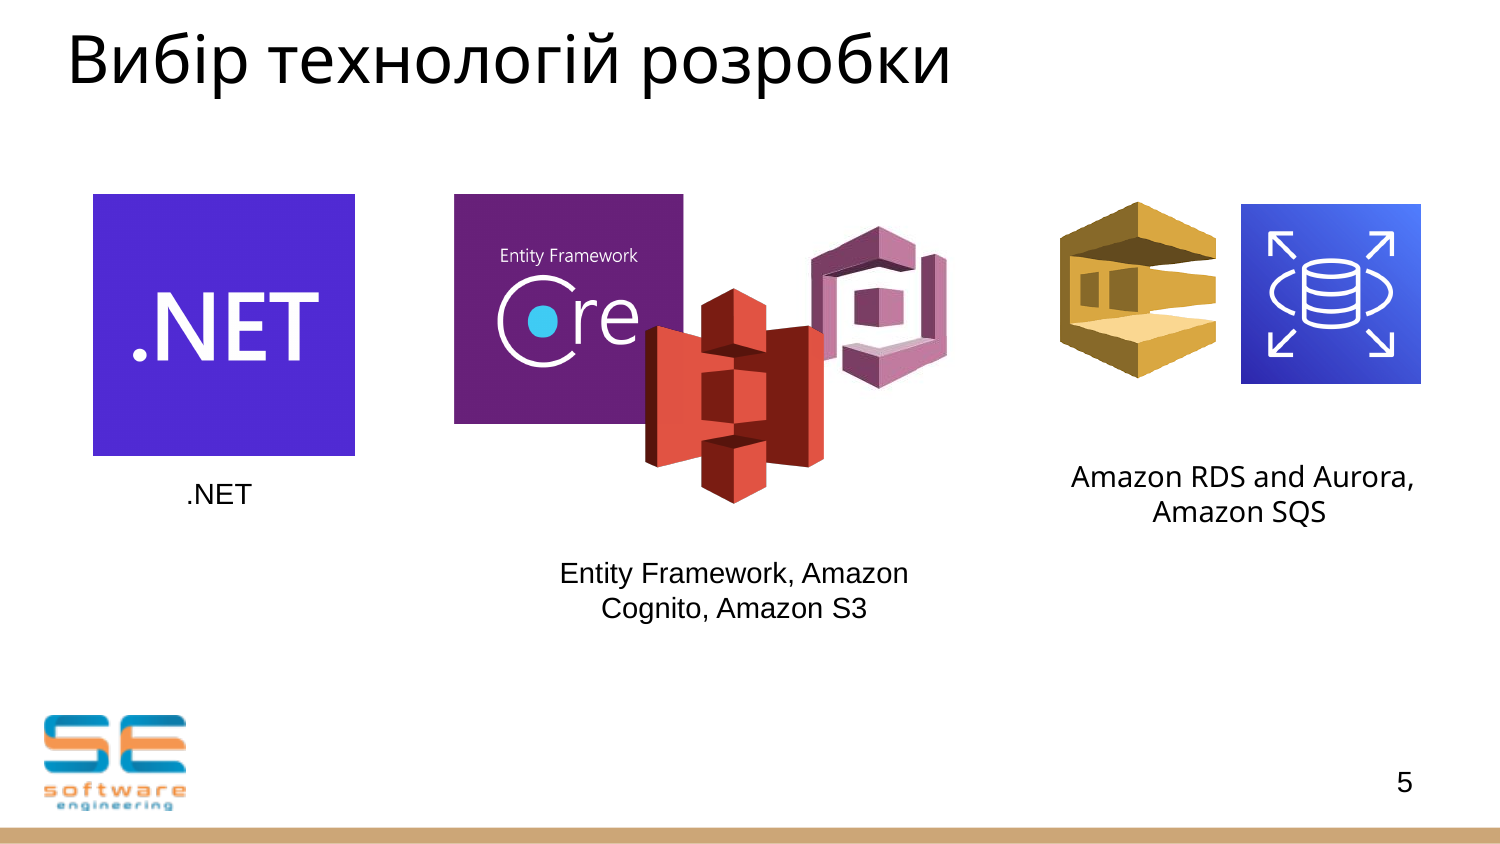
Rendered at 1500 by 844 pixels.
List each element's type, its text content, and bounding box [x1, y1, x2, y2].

title Вибір технологій розробки [51, 0, 1449, 112]
text_box .NET [106, 468, 332, 519]
text_box Amazon RDS and Aurora, Amazon SQS [1055, 450, 1432, 536]
text_box 5 [1382, 755, 1500, 806]
picture [43, 714, 186, 811]
picture [93, 194, 355, 456]
picture [1054, 195, 1220, 385]
picture [454, 193, 992, 512]
text_box Entity Framework, Amazon Cognito, Amazon S3 [506, 546, 963, 632]
picture [1241, 204, 1422, 385]
